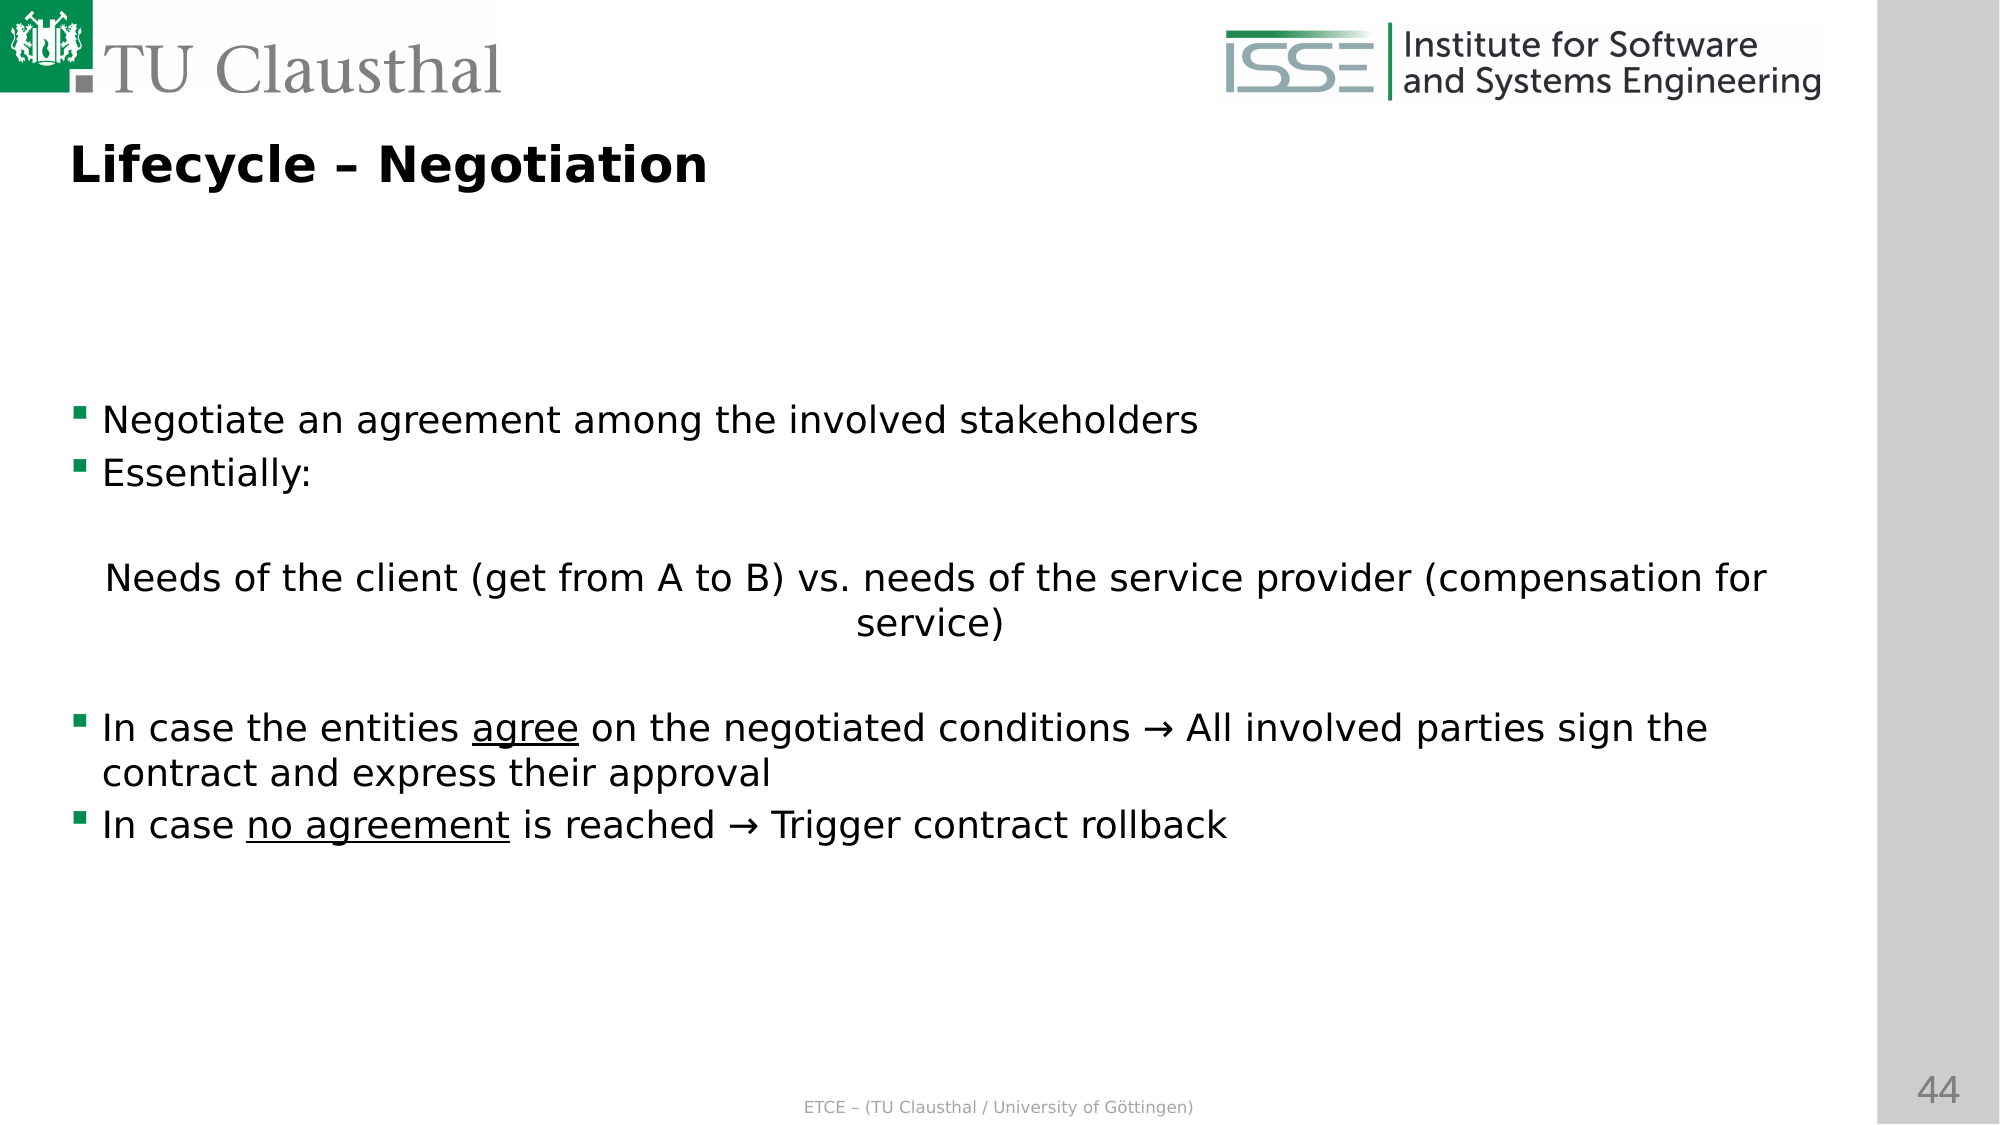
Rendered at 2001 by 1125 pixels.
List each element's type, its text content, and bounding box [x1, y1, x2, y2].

picture [1218, 22, 1826, 107]
text_box Negotiate an agreement among the involved stakeholders Essentially: Needs of the client (get from A to B) vs. needs of the service provider (compensation for service) In case the entities agree on the negotiated conditions → All involved parties sign the contract and express their approval In case no agreement is reached → Trigger contract rollback [55, 208, 1819, 1035]
picture [0, 0, 501, 93]
text_box Lifecycle – Negotiation [55, 125, 1819, 208]
